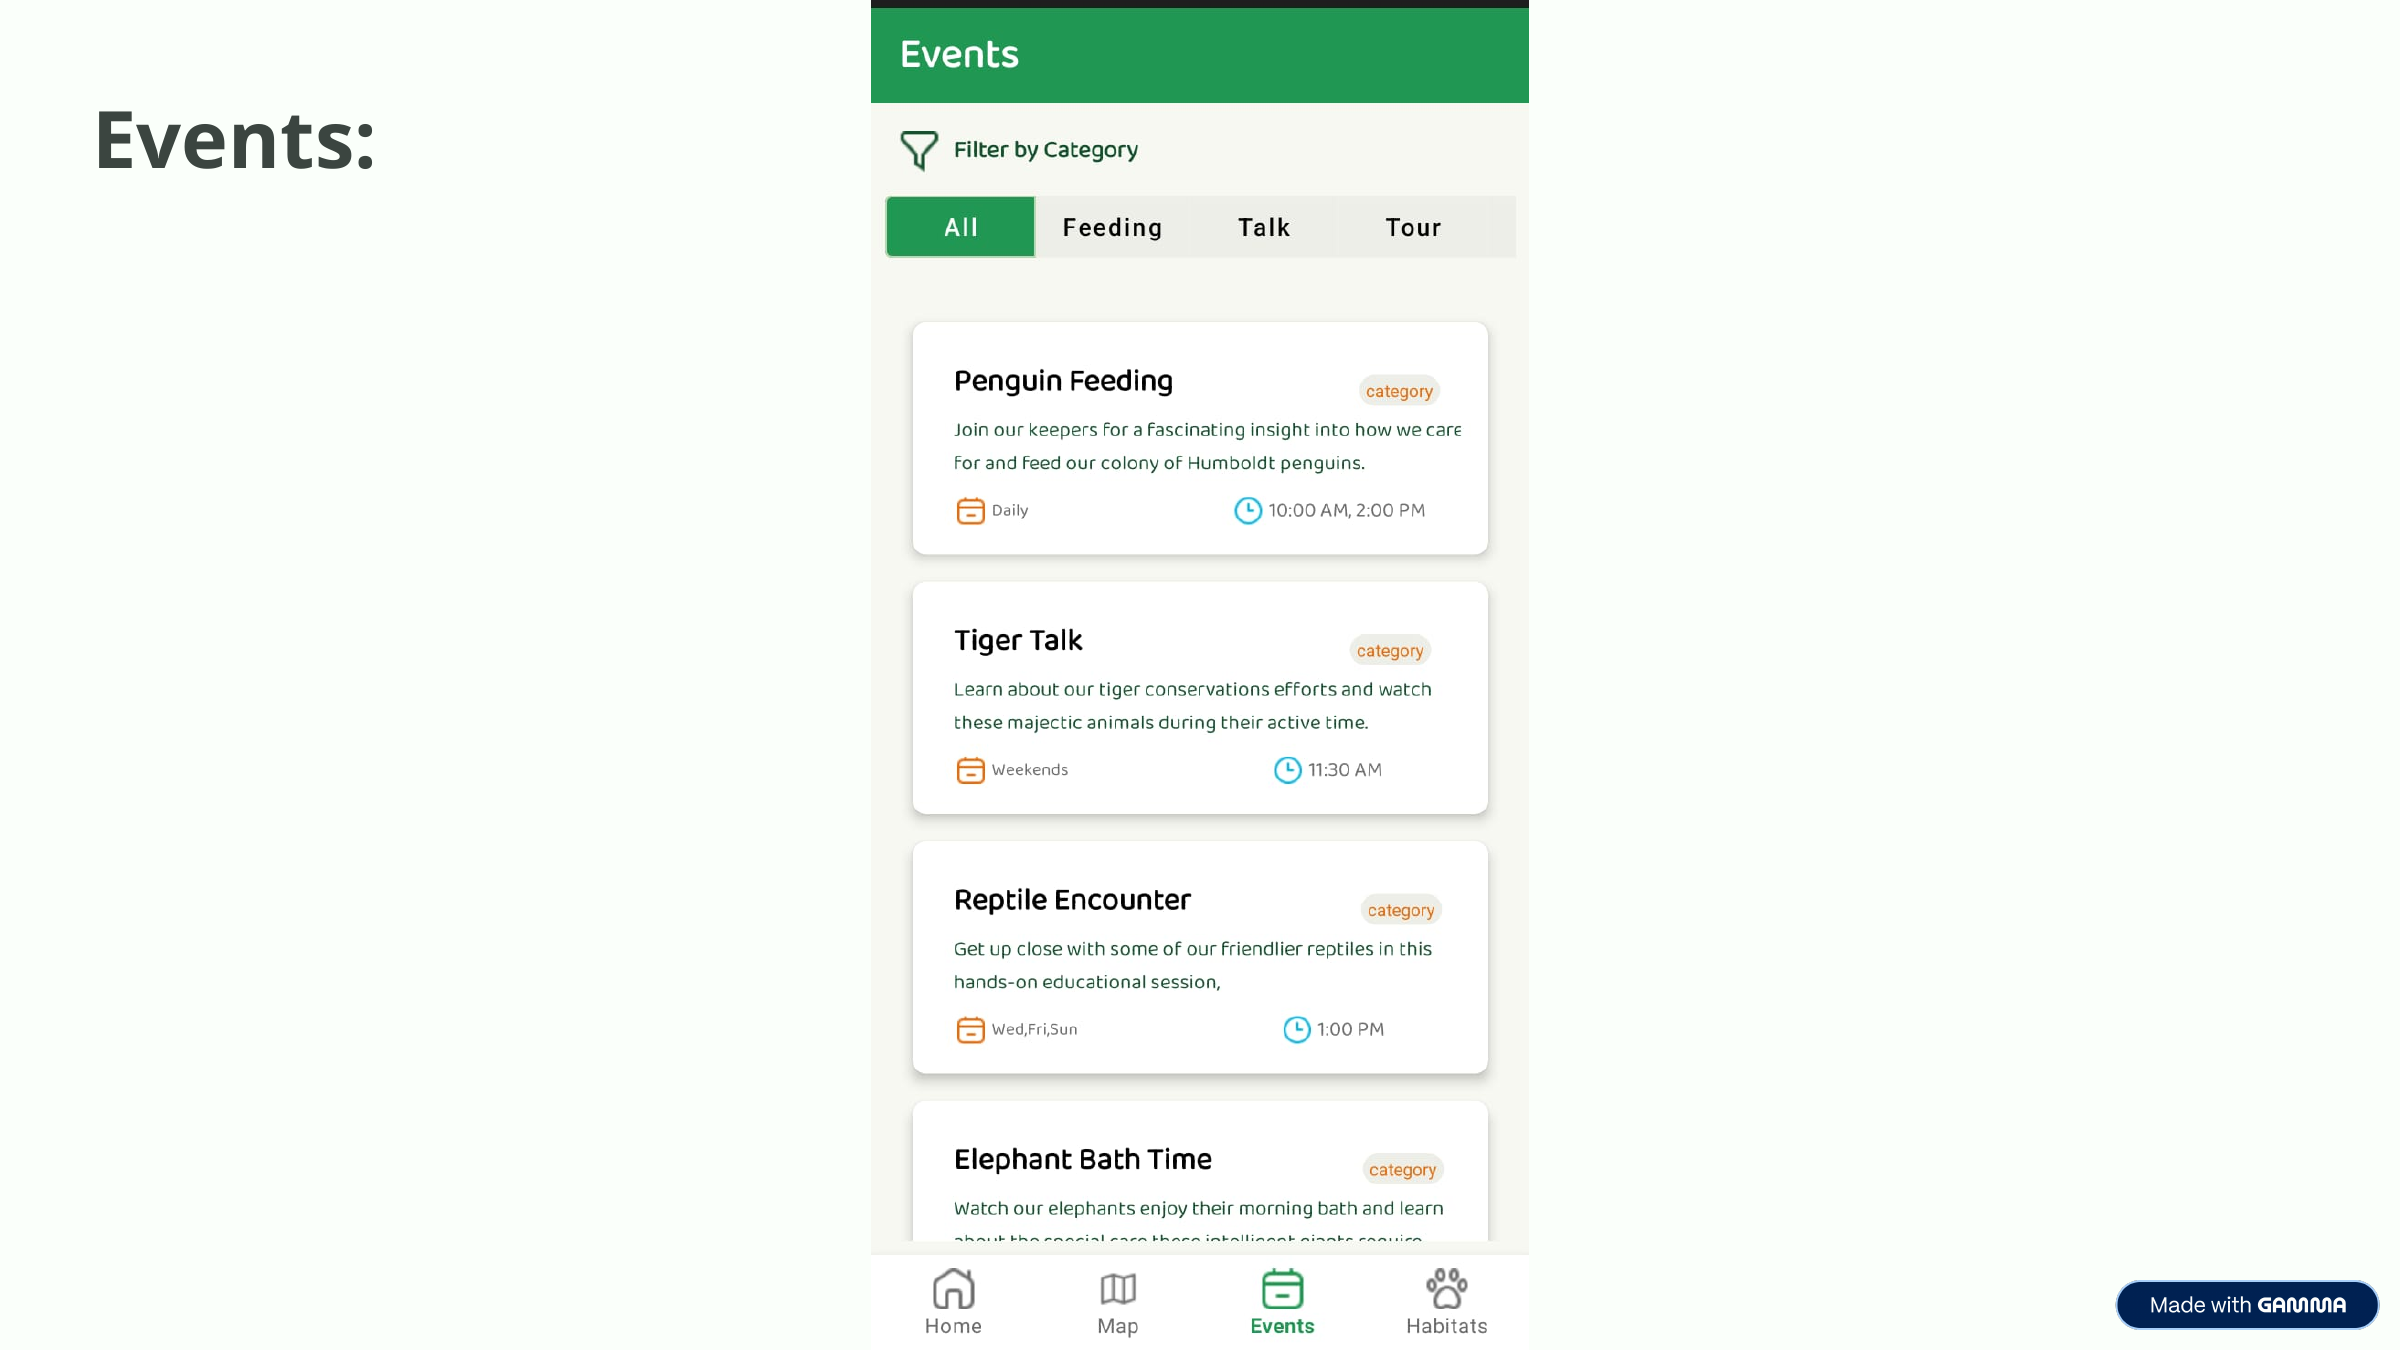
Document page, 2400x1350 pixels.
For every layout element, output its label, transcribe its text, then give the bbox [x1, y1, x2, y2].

picture [2106, 1271, 2389, 1339]
picture [871, 0, 1529, 1350]
text_box Events: [92, 85, 871, 185]
